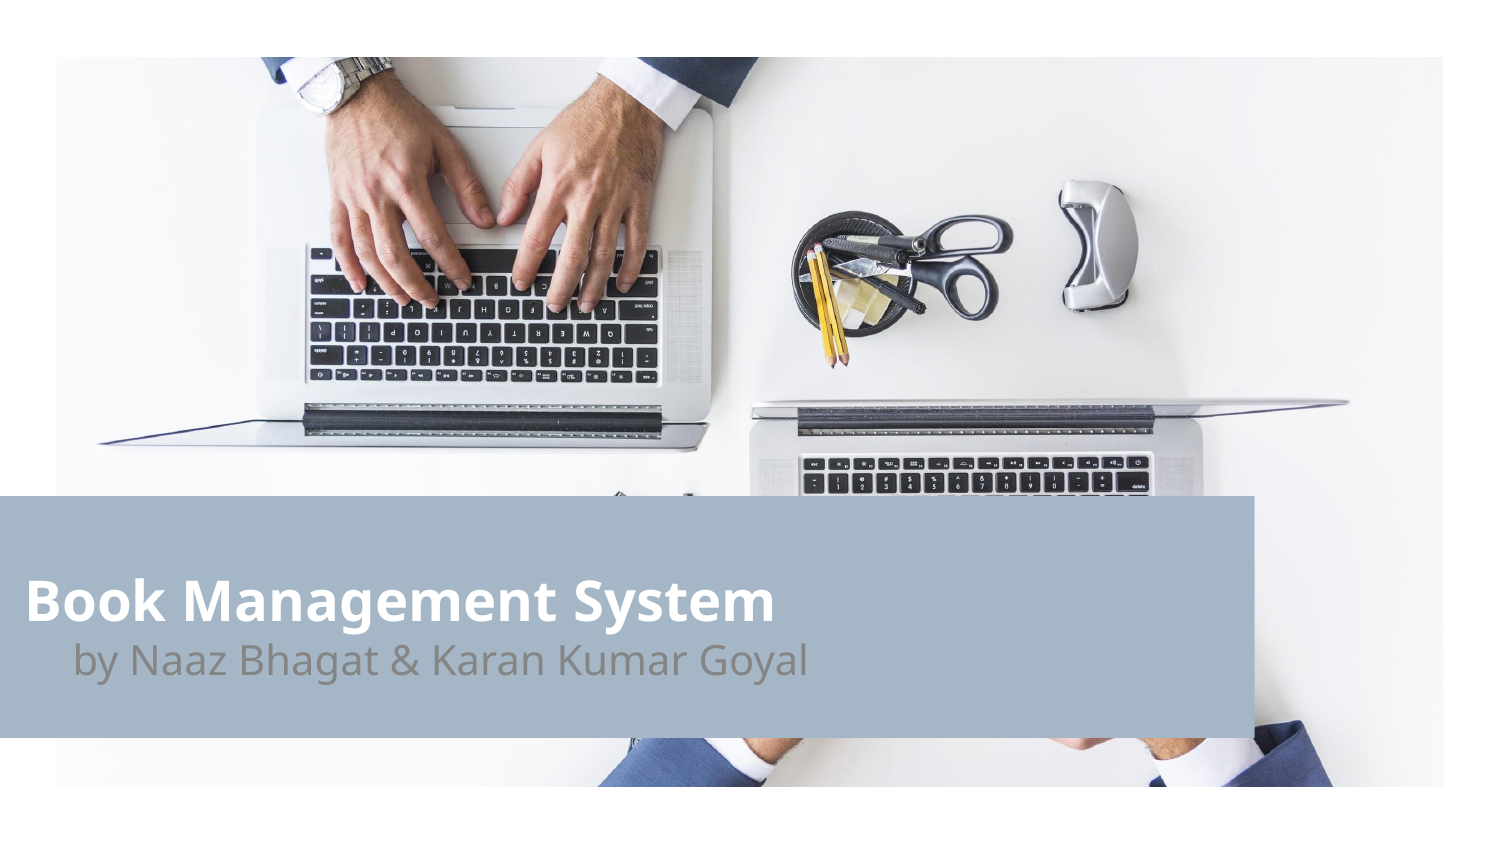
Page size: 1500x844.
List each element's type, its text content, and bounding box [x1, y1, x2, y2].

title Book Management System [9, 334, 1375, 648]
picture [56, 57, 1444, 787]
subtitle by Naaz Bhagat & Karan Kumar Goyal [57, 611, 1287, 702]
text_box [0, 496, 1255, 738]
